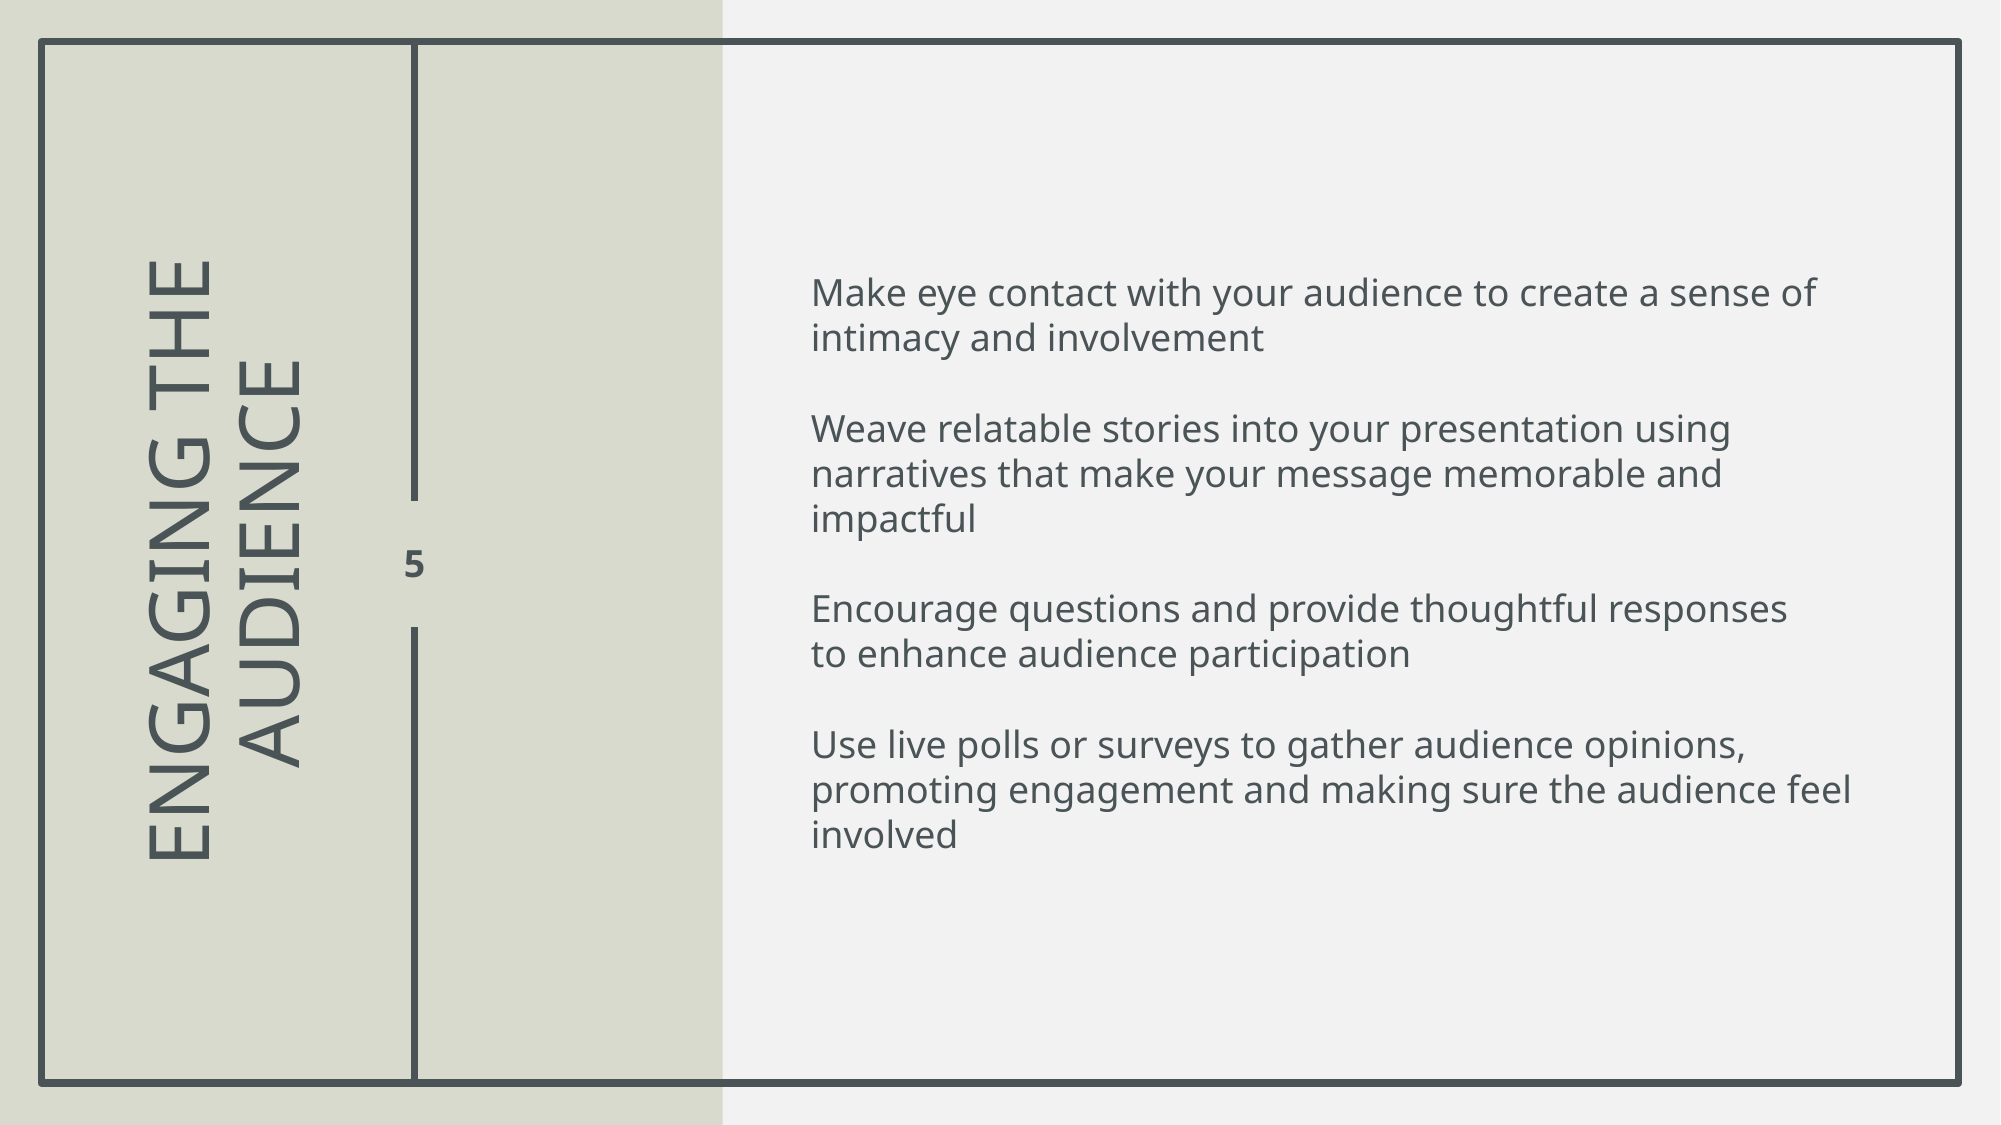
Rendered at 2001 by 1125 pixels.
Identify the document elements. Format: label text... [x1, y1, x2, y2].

slide_number 5 [360, 502, 470, 629]
title Engaging the audience [39, 45, 417, 1080]
list Make eye contact with your audience to create a sense of intimacy and involvement Weave relatable stories into your presentation using narratives that make your message memorable and impactful Encourage questions and provide thoughtful responses to enhance audience participation Use live polls or surveys to gather audience opinions, promoting engagement and making sure the audience feel involved [795, 146, 1882, 979]
